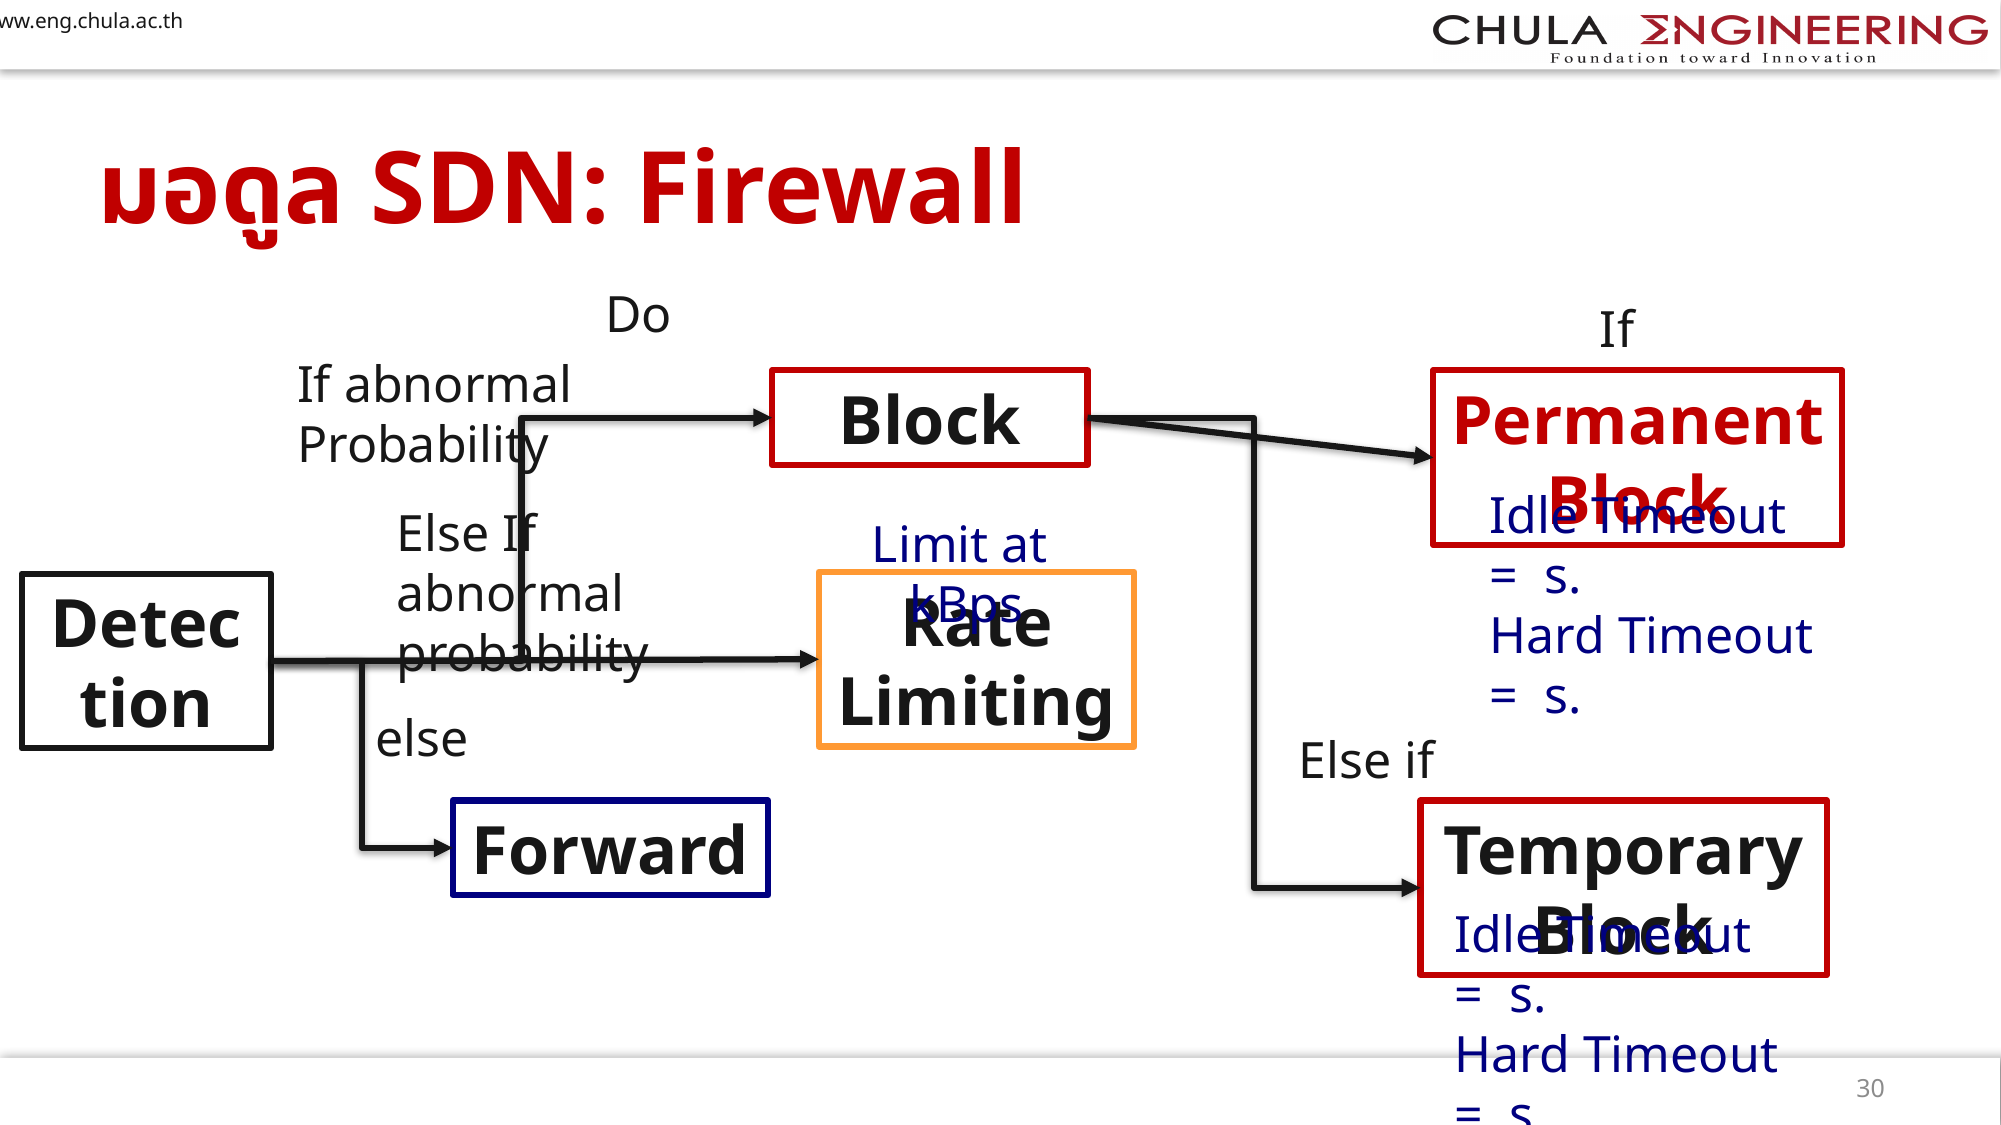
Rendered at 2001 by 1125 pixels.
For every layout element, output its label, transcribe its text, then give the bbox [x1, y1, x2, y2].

slide_number 30 [1433, 1059, 1900, 1120]
text_box Rate Limiting [818, 571, 1082, 747]
picture [1433, 15, 1988, 63]
text_box Forward [452, 800, 769, 896]
title มอดูล SDN: Firewall [82, 112, 1644, 255]
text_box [270, 621, 453, 849]
text_box else [458, 699, 545, 775]
text_box Temporary Block [1420, 800, 1827, 976]
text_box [1087, 424, 1421, 849]
text_box Permanent Block [1433, 370, 1843, 545]
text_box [270, 418, 773, 618]
text_box Block [772, 370, 1088, 465]
text_box Detection [21, 573, 265, 749]
